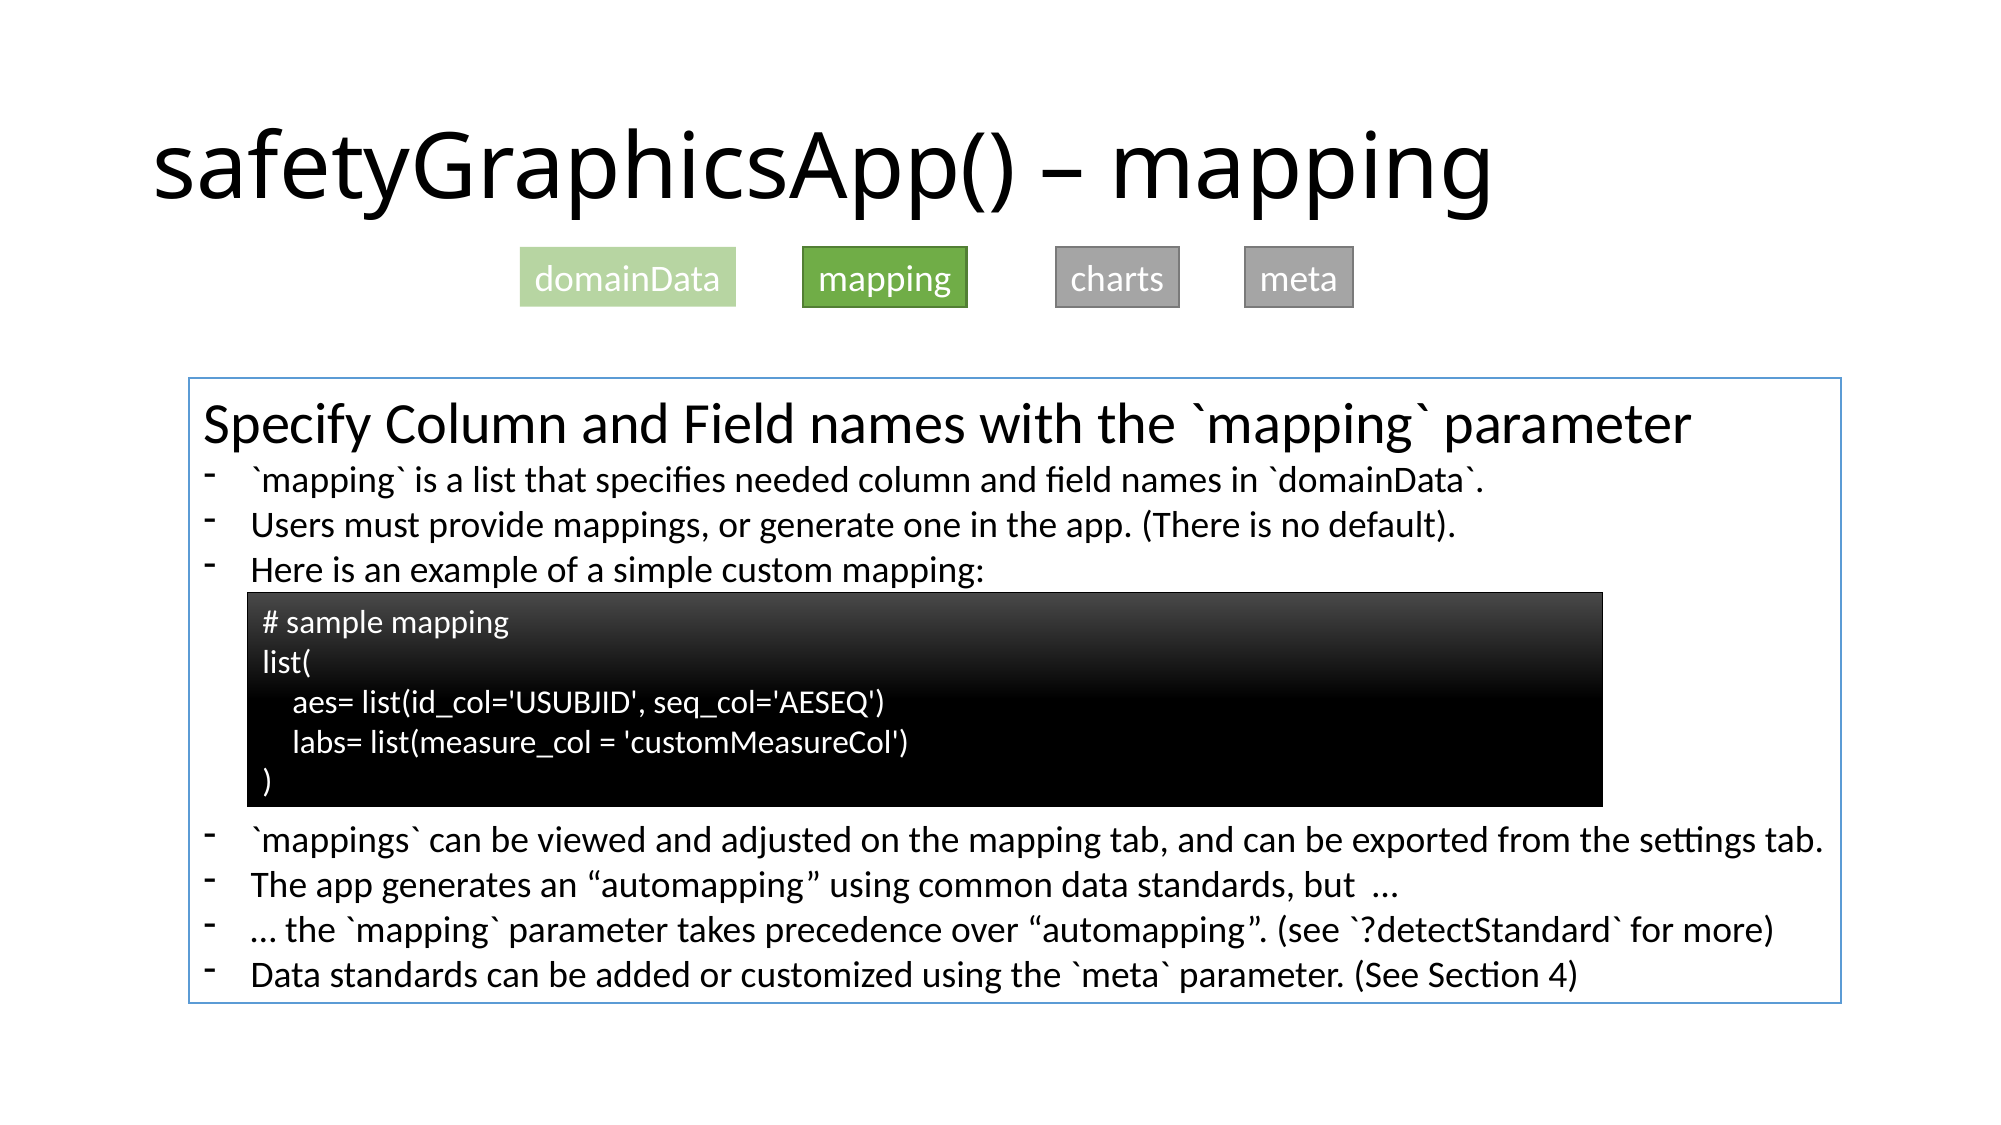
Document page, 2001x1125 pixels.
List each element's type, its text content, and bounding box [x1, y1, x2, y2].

title safetyGraphicsApp() – mapping [137, 59, 1863, 278]
text_box Specify Column and Field names with the `mapping` parameter `mapping` is a list that specifies needed column and field names in `domainData`. Users must provide mappings, or generate one in the app. (There is no default). Here is an example of a simple custom mapping: `mappings` can be viewed and adjusted on the mapping tab, and can be exported from the settings tab. The app generates an “automapping” using common data standards, but … … the `mapping` parameter takes precedence over “automapping”. (see `?detectStandard` for more) Data standards can be added or customized using the `meta` parameter. (See Section 4) [188, 377, 1842, 1004]
text_box meta [1244, 246, 1354, 308]
text_box domainData [519, 246, 736, 307]
text_box # sample mapping list( aes= list(id_col='USUBJID', seq_col='AESEQ') labs= list(measure_col = 'customMeasureCol') ) [247, 592, 1603, 807]
text_box mapping [802, 246, 968, 308]
text_box charts [1055, 246, 1180, 308]
